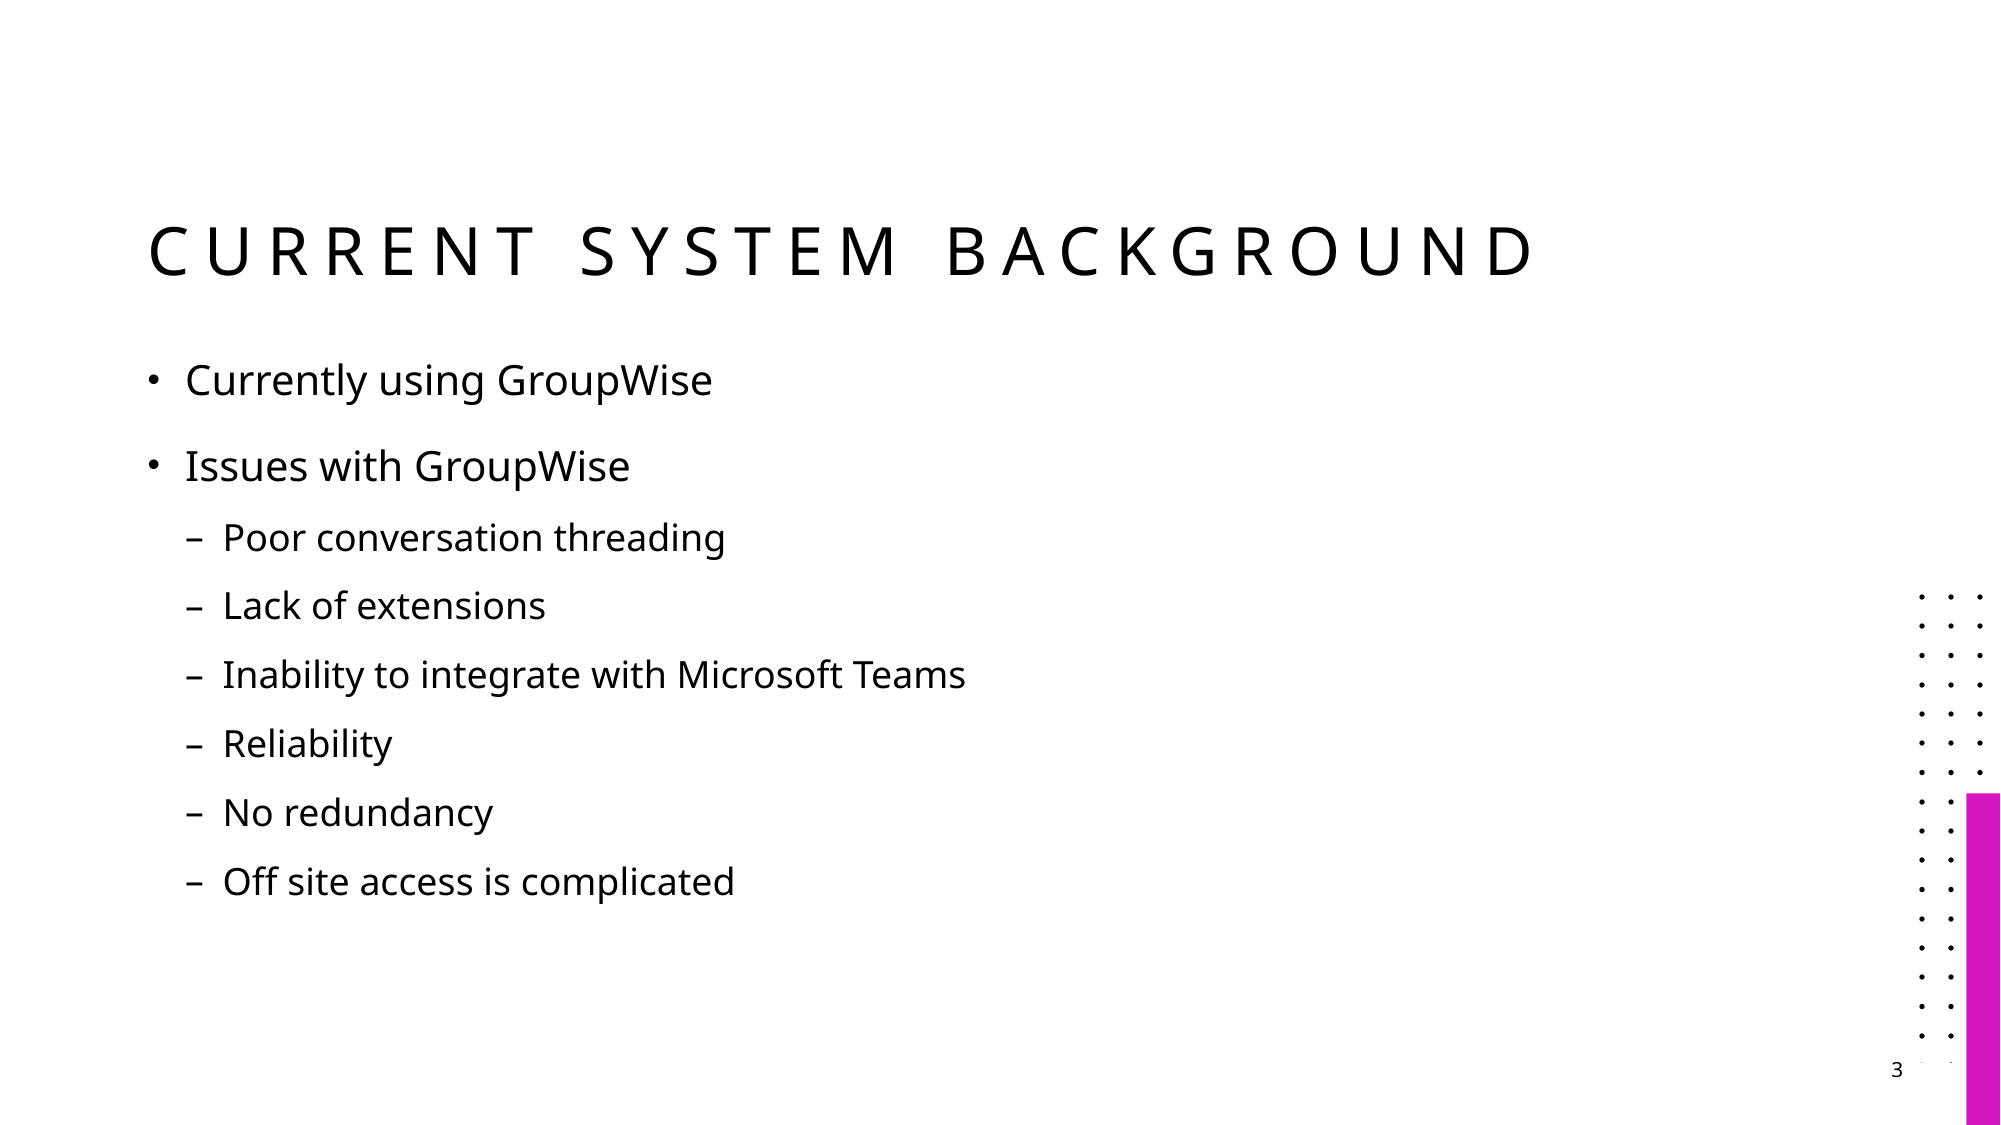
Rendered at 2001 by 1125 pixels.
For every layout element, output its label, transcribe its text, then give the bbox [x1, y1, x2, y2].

list Currently using GroupWise Issues with GroupWise Poor conversation threading Lack of extensions Inability to integrate with Microsoft Teams Reliability No redundancy Off site access is complicated [132, 331, 1832, 1007]
picture [1907, 582, 1994, 1064]
title Current System Background [132, 59, 1832, 296]
slide_number 3 [1831, 1040, 1919, 1101]
